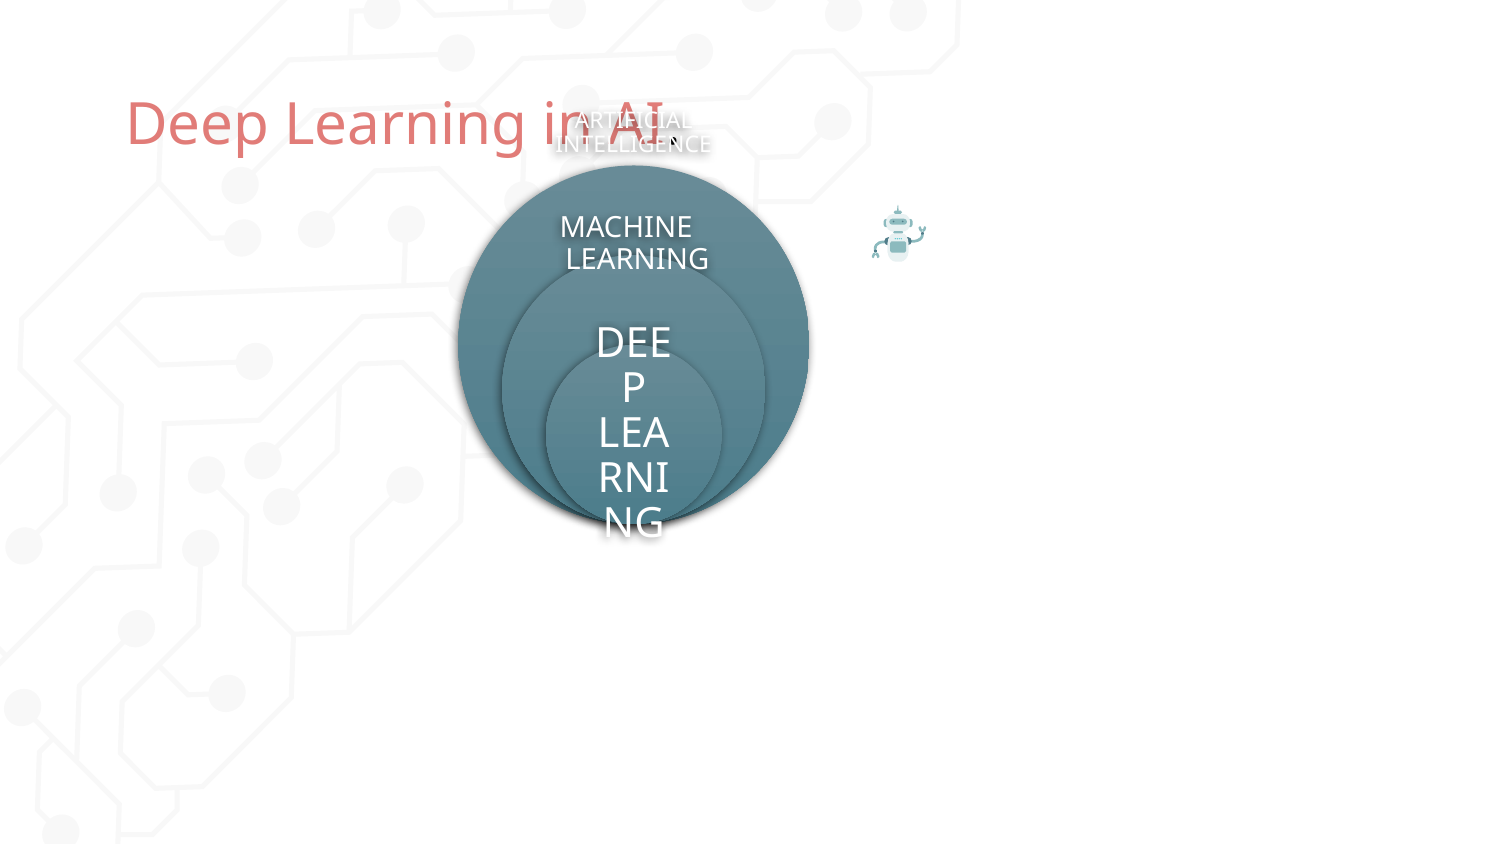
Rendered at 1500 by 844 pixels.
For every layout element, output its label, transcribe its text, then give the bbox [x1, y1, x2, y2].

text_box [375, 165, 1206, 731]
title Deep Learning in AI. [110, 71, 889, 166]
